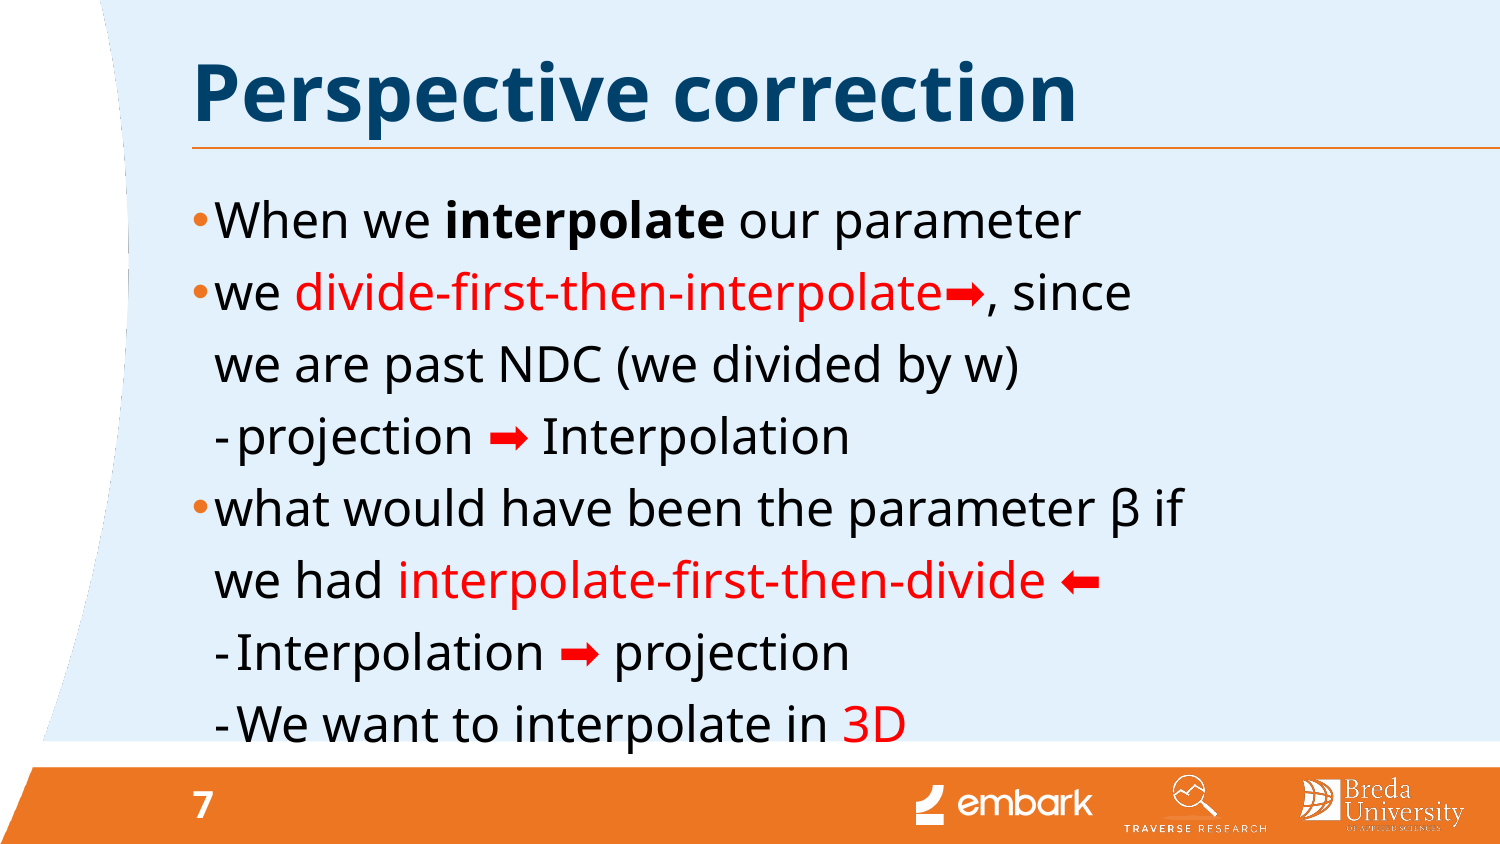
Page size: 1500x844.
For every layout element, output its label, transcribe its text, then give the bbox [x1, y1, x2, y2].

list When we interpolate our parameter we divide-first-then-interpolate➡️, since we are past NDC (we divided by w) projection ➡️ Interpolation what would have been the parameter β if we had interpolate-first-then-divide ⬅️ Interpolation ➡️ projection We want to interpolate in 3D [191, 176, 1204, 741]
title Perspective correction [191, 3, 1341, 138]
slide_number 7 [177, 773, 351, 819]
picture [0, 0, 1500, 844]
